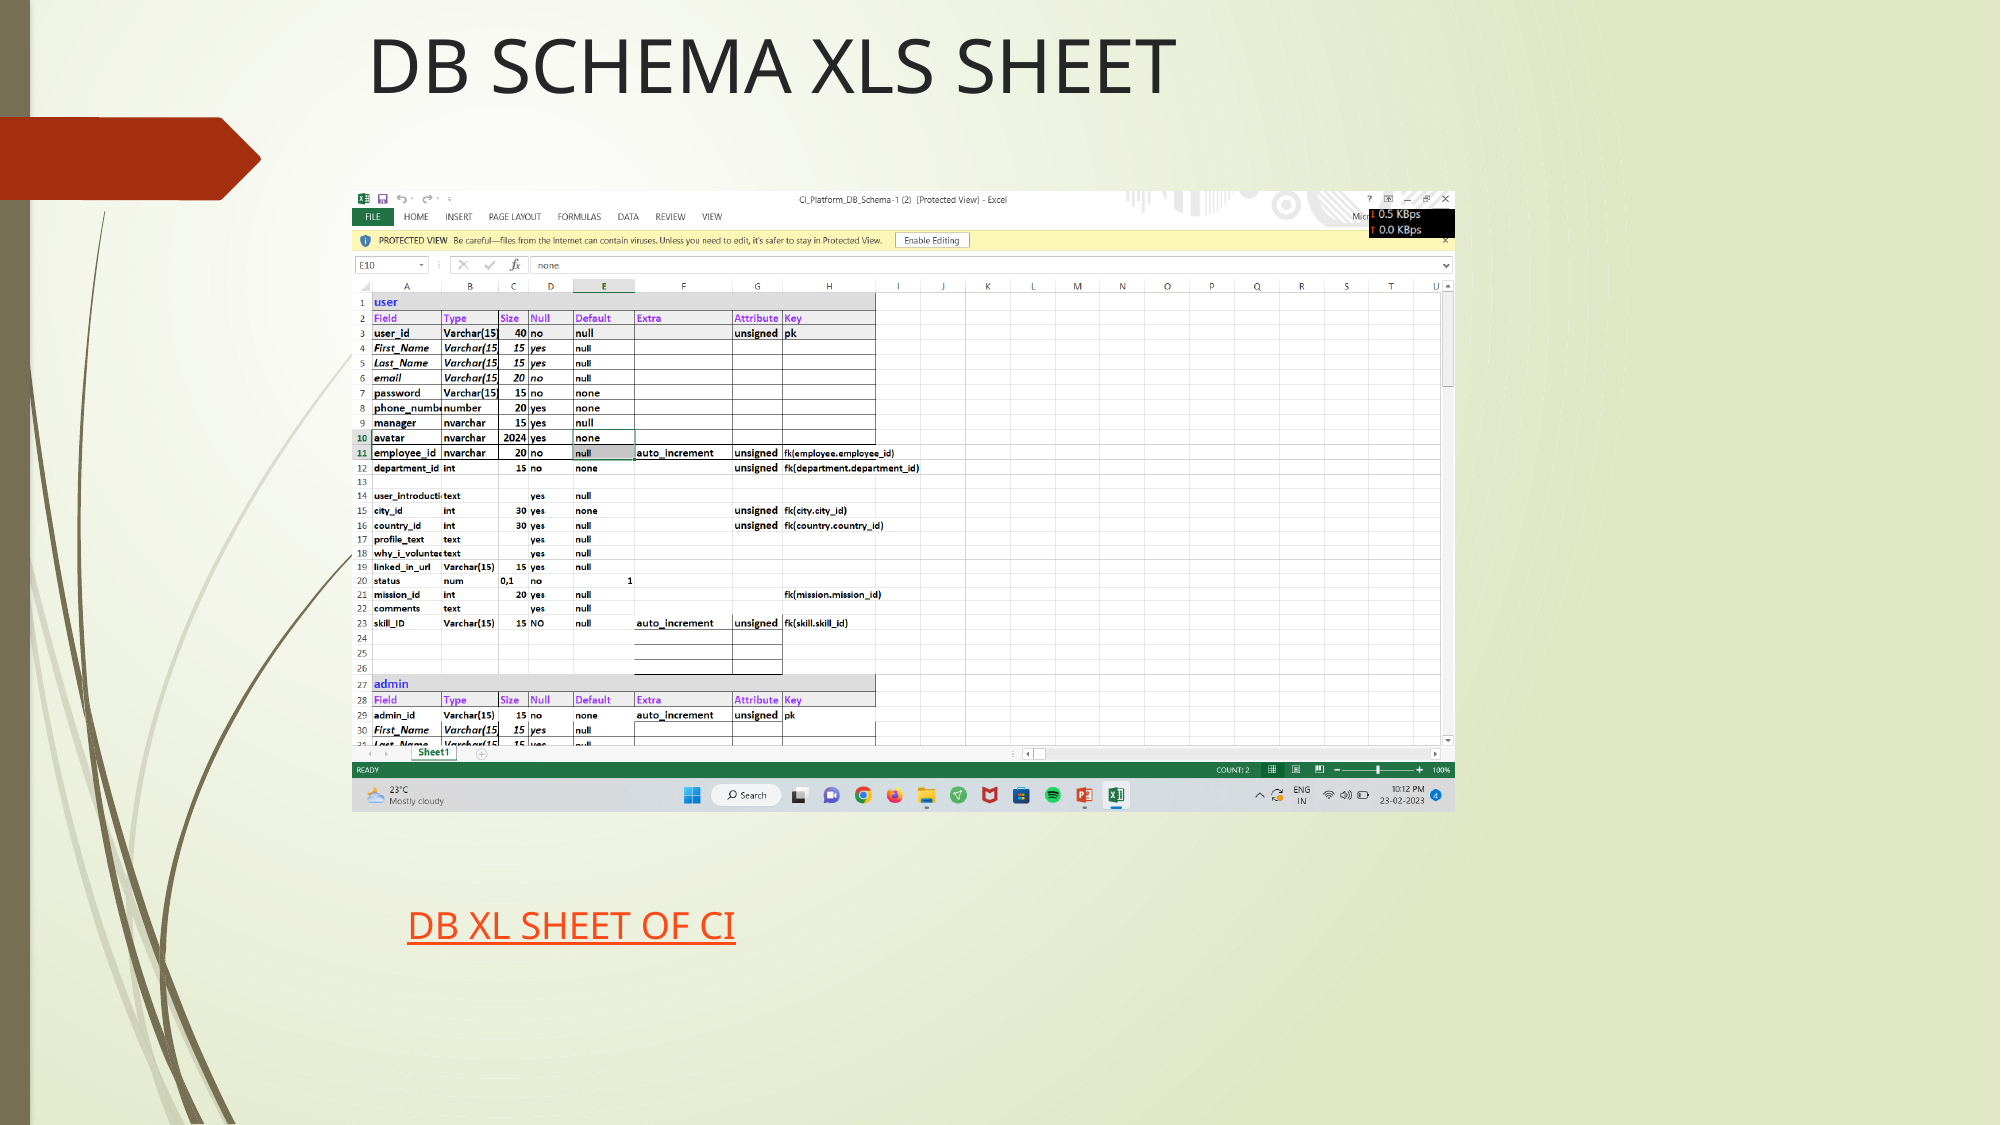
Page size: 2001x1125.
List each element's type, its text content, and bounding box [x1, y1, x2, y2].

text_box DB XL SHEET OF CI [392, 894, 922, 960]
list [352, 191, 1455, 812]
title DB SCHEMA XLS SHEET [352, 10, 1815, 221]
